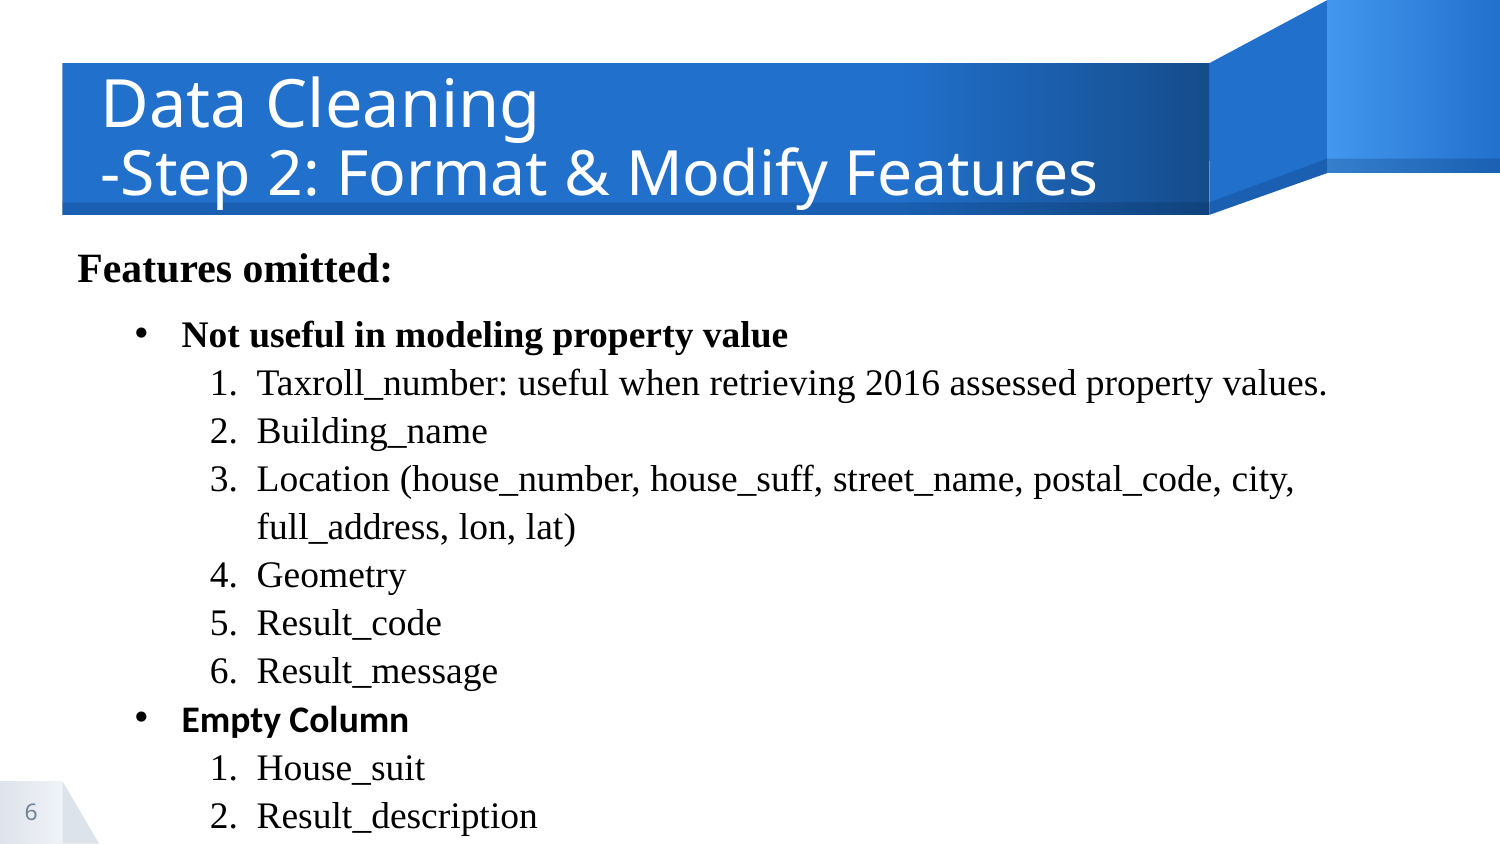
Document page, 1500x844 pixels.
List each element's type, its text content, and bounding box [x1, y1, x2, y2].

text_box Features omitted: [62, 233, 1324, 299]
text_box Not useful in modeling property value Taxroll_number: useful when retrieving 2016 assessed property values. Building_name Location (house_number, house_suff, street_name, postal_code, city, full_address, lon, lat) Geometry Result_code Result_message Empty Column House_suit Result_description [119, 298, 1438, 844]
title Data Cleaning -Step 2: Format & Modify Features [100, 64, 1210, 215]
slide_number 6 [0, 781, 63, 844]
